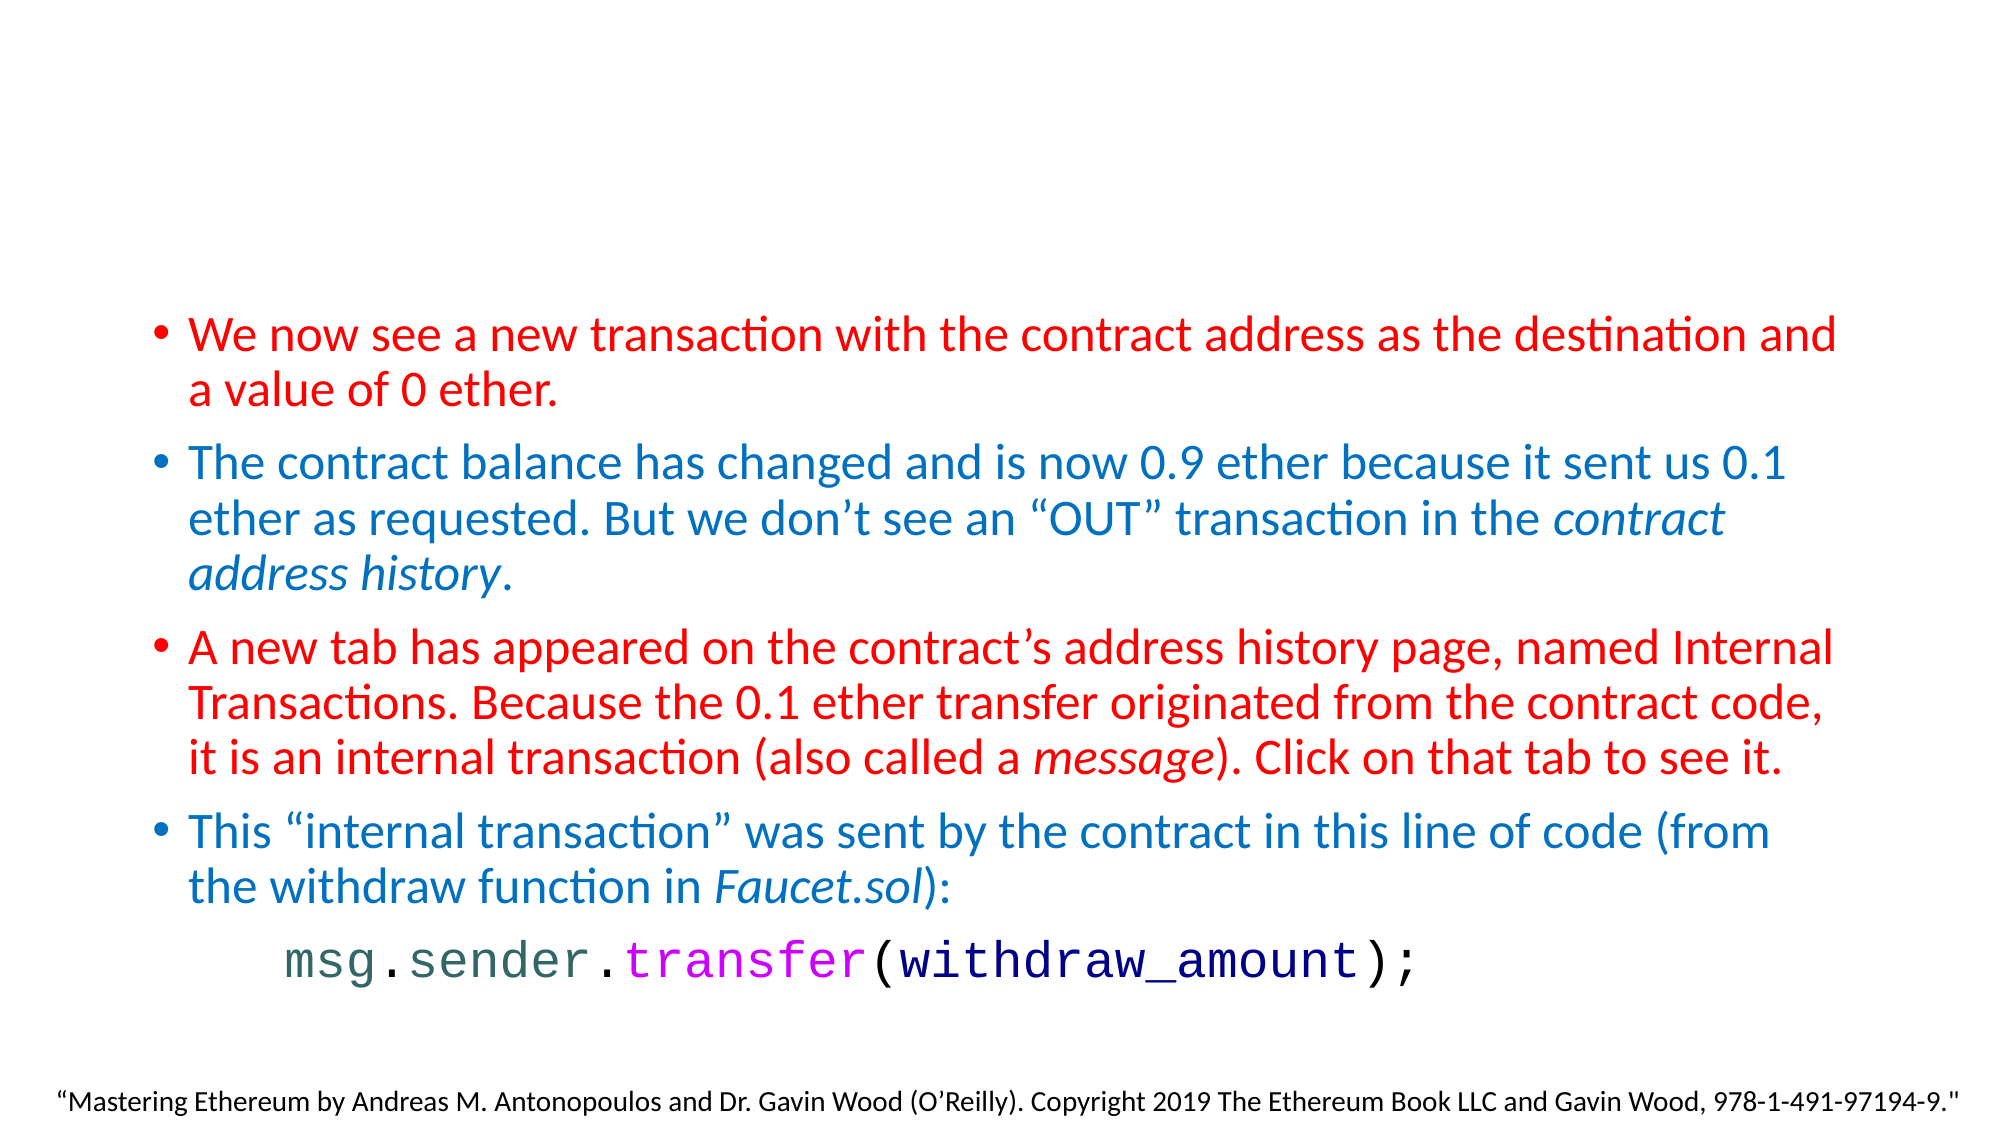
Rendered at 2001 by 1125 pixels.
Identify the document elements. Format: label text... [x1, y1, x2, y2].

list We now see a new transaction with the contract address as the destination and a value of 0 ether. The contract balance has changed and is now 0.9 ether because it sent us 0.1 ether as requested. But we don’t see an “OUT” transaction in the contract address history. A new tab has appeared on the contract’s address history page, named Internal Transactions. Because the 0.1 ether transfer originated from the contract code, it is an internal transaction (also called a message). Click on that tab to see it. This “internal transaction” was sent by the contract in this line of code (from the withdraw function in Faucet.sol): msg.sender.transfer(withdraw_amount); [137, 299, 1863, 1014]
text_box “Mastering Ethereum by Andreas M. Antonopoulos and Dr. Gavin Wood (O’Reilly). Copyright 2019 The Ethereum Book LLC and Gavin Wood, 978-1-491-97194-9." [40, 1074, 1985, 1125]
